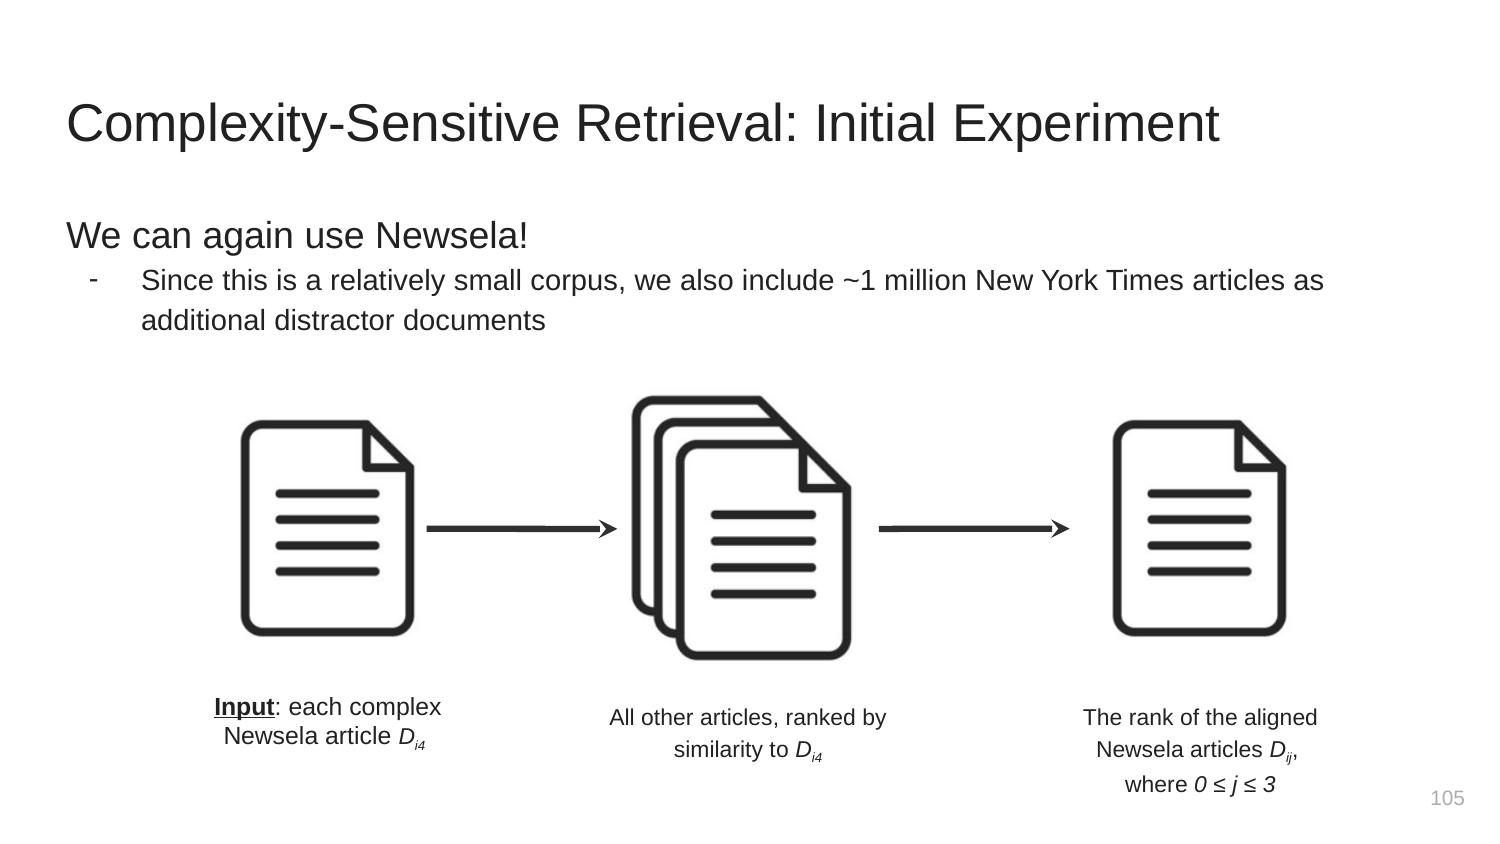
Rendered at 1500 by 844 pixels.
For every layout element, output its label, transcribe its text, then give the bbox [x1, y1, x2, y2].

slide_number ‹#› [1389, 764, 1480, 830]
text_box The rank of the aligned Newsela articles Dij, where 0 ≤ j ≤ 3 [1044, 683, 1357, 813]
picture [229, 409, 427, 649]
picture [617, 378, 880, 680]
title Complexity-Sensitive Retrieval: Initial Experiment [51, 72, 1449, 167]
text_box All other articles, ranked by similarity to Di4 [591, 683, 905, 781]
list Input: each complex Newsela article Di4 [171, 679, 485, 773]
list We can again use Newsela! Since this is a relatively small corpus, we also include ~1 million New York Times articles as additional distractor documents [51, 189, 1449, 365]
picture [1101, 409, 1300, 649]
